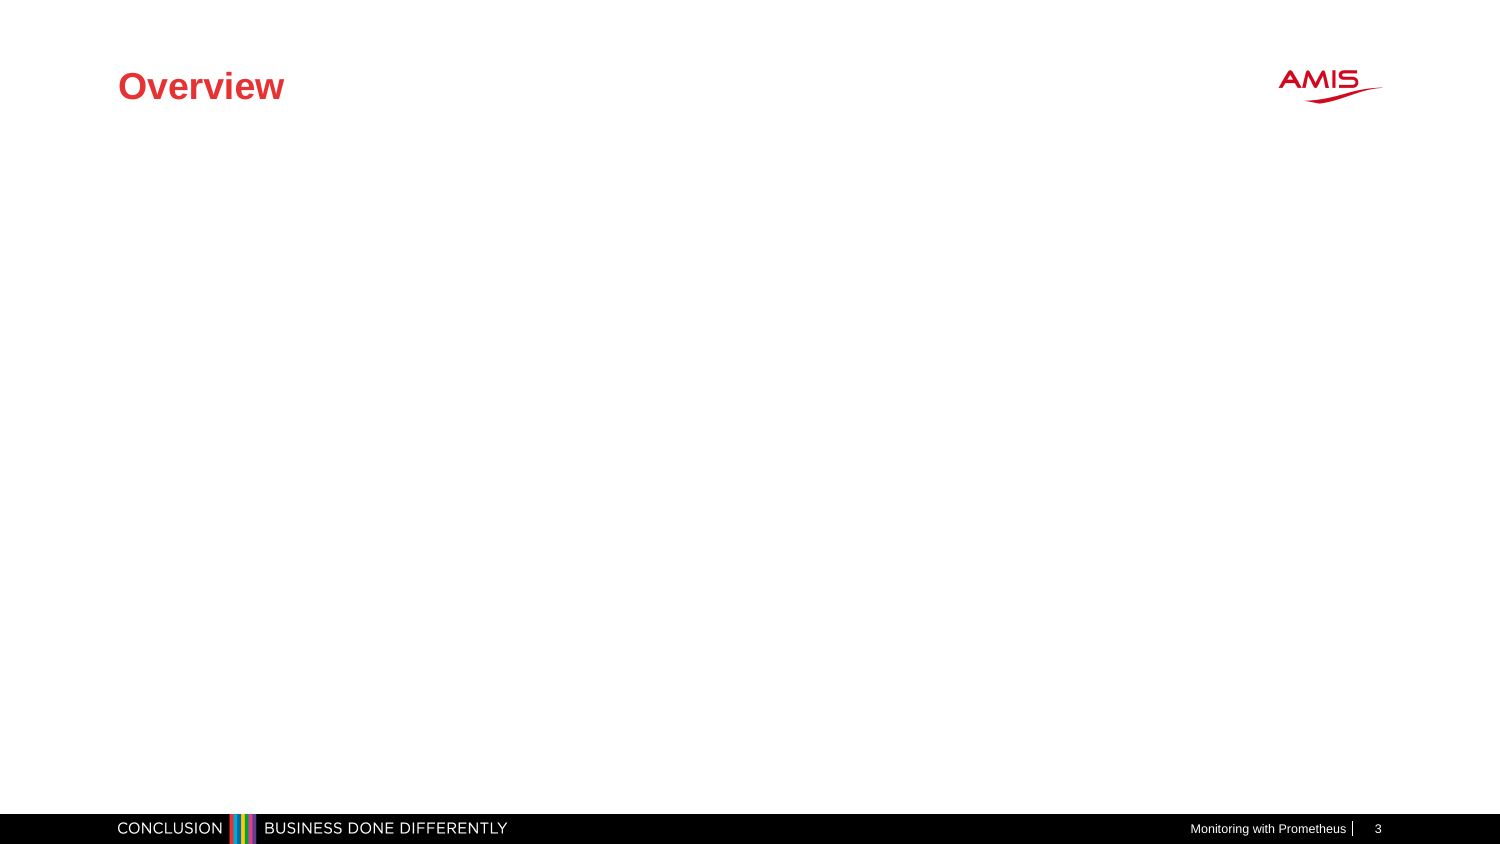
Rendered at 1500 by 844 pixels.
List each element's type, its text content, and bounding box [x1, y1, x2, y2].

picture [1205, 58, 1388, 106]
footer Monitoring with Prometheus [814, 820, 1347, 839]
picture [0, 814, 236, 844]
picture [239, 814, 1500, 844]
slide_number 3 [1358, 820, 1382, 839]
title Overview [118, 47, 1205, 130]
